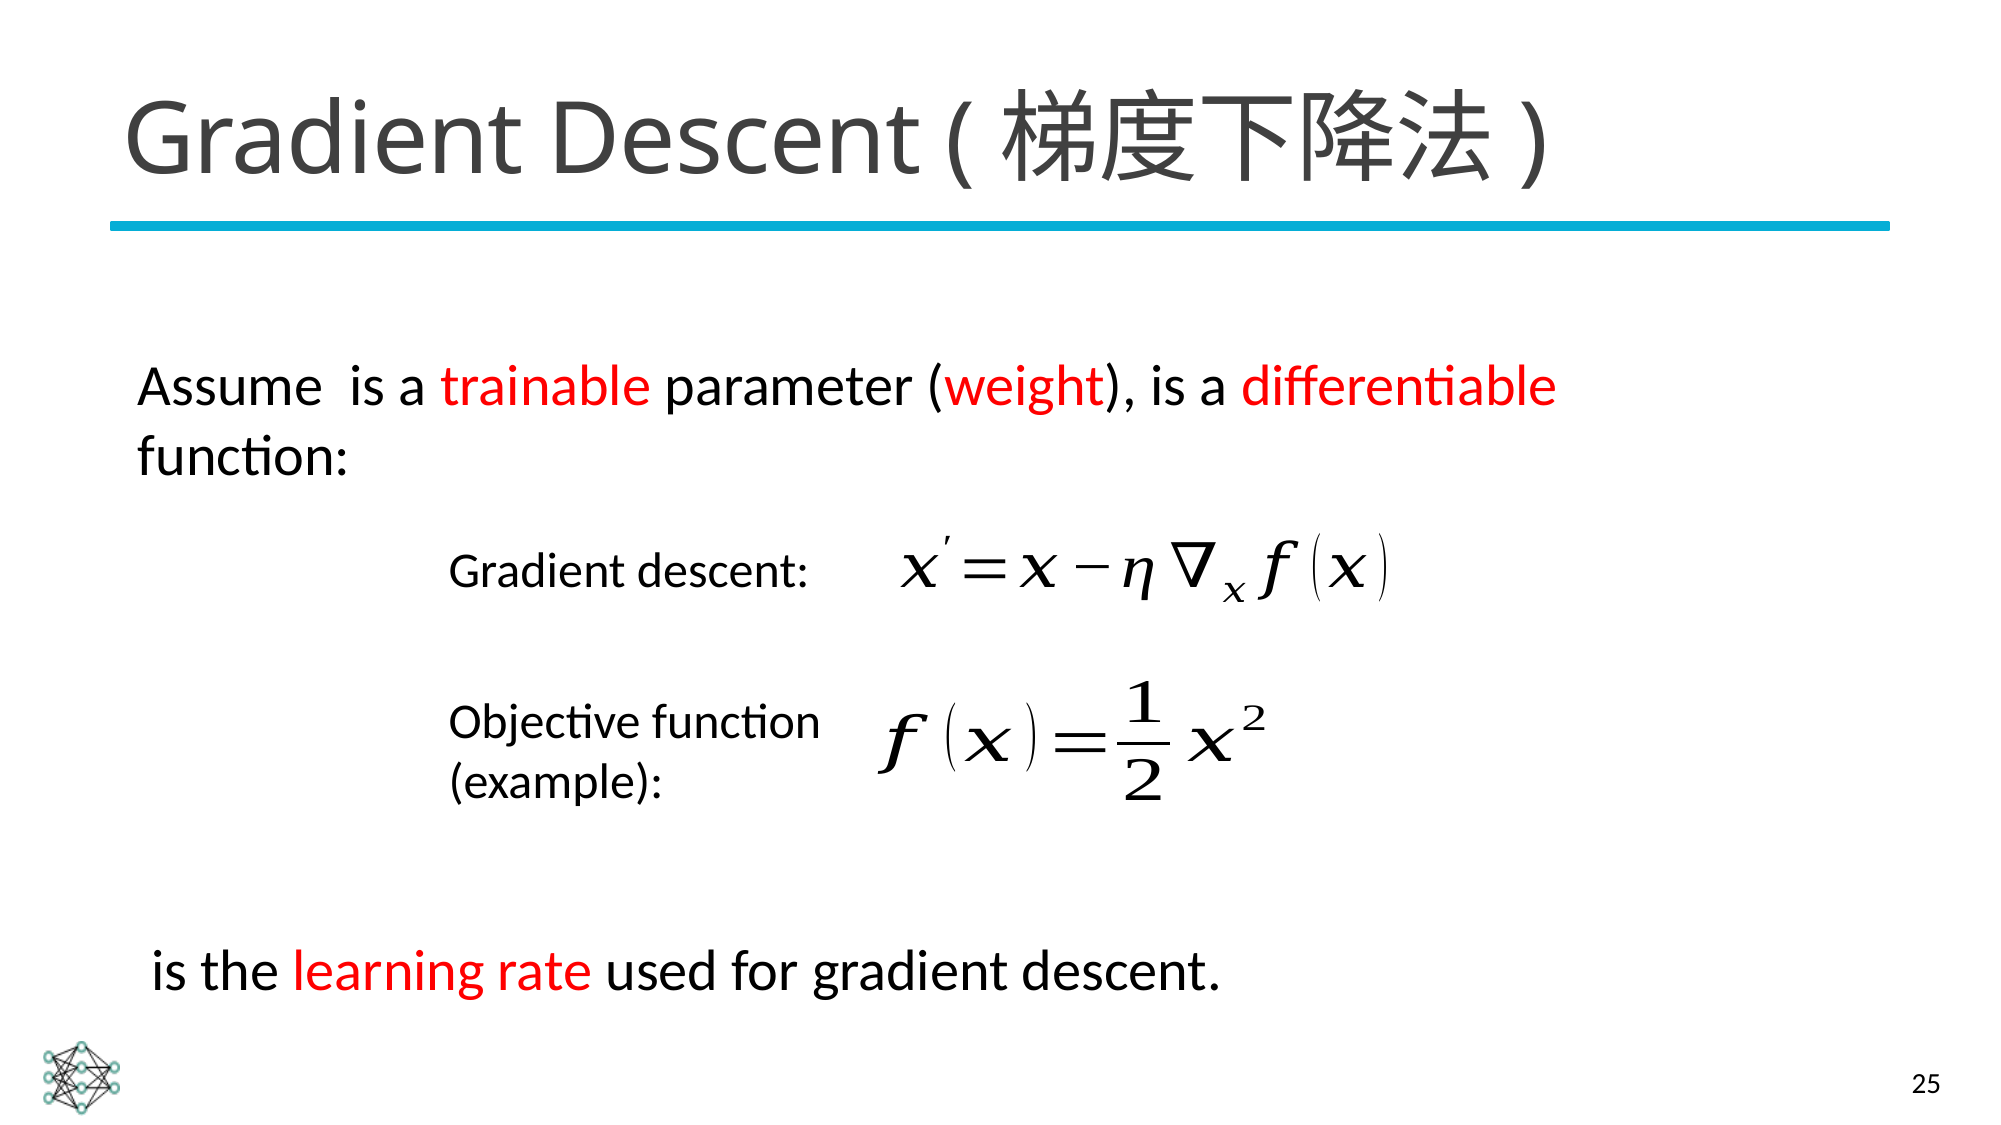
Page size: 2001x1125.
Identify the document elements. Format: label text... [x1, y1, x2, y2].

text_box Gradient descent: [433, 530, 873, 605]
text_box Objective function (example): [433, 680, 873, 816]
title Gradient Descent (梯度下降法) [107, 58, 1899, 228]
picture [43, 1041, 120, 1116]
slide_number 25 [1740, 1052, 1957, 1113]
